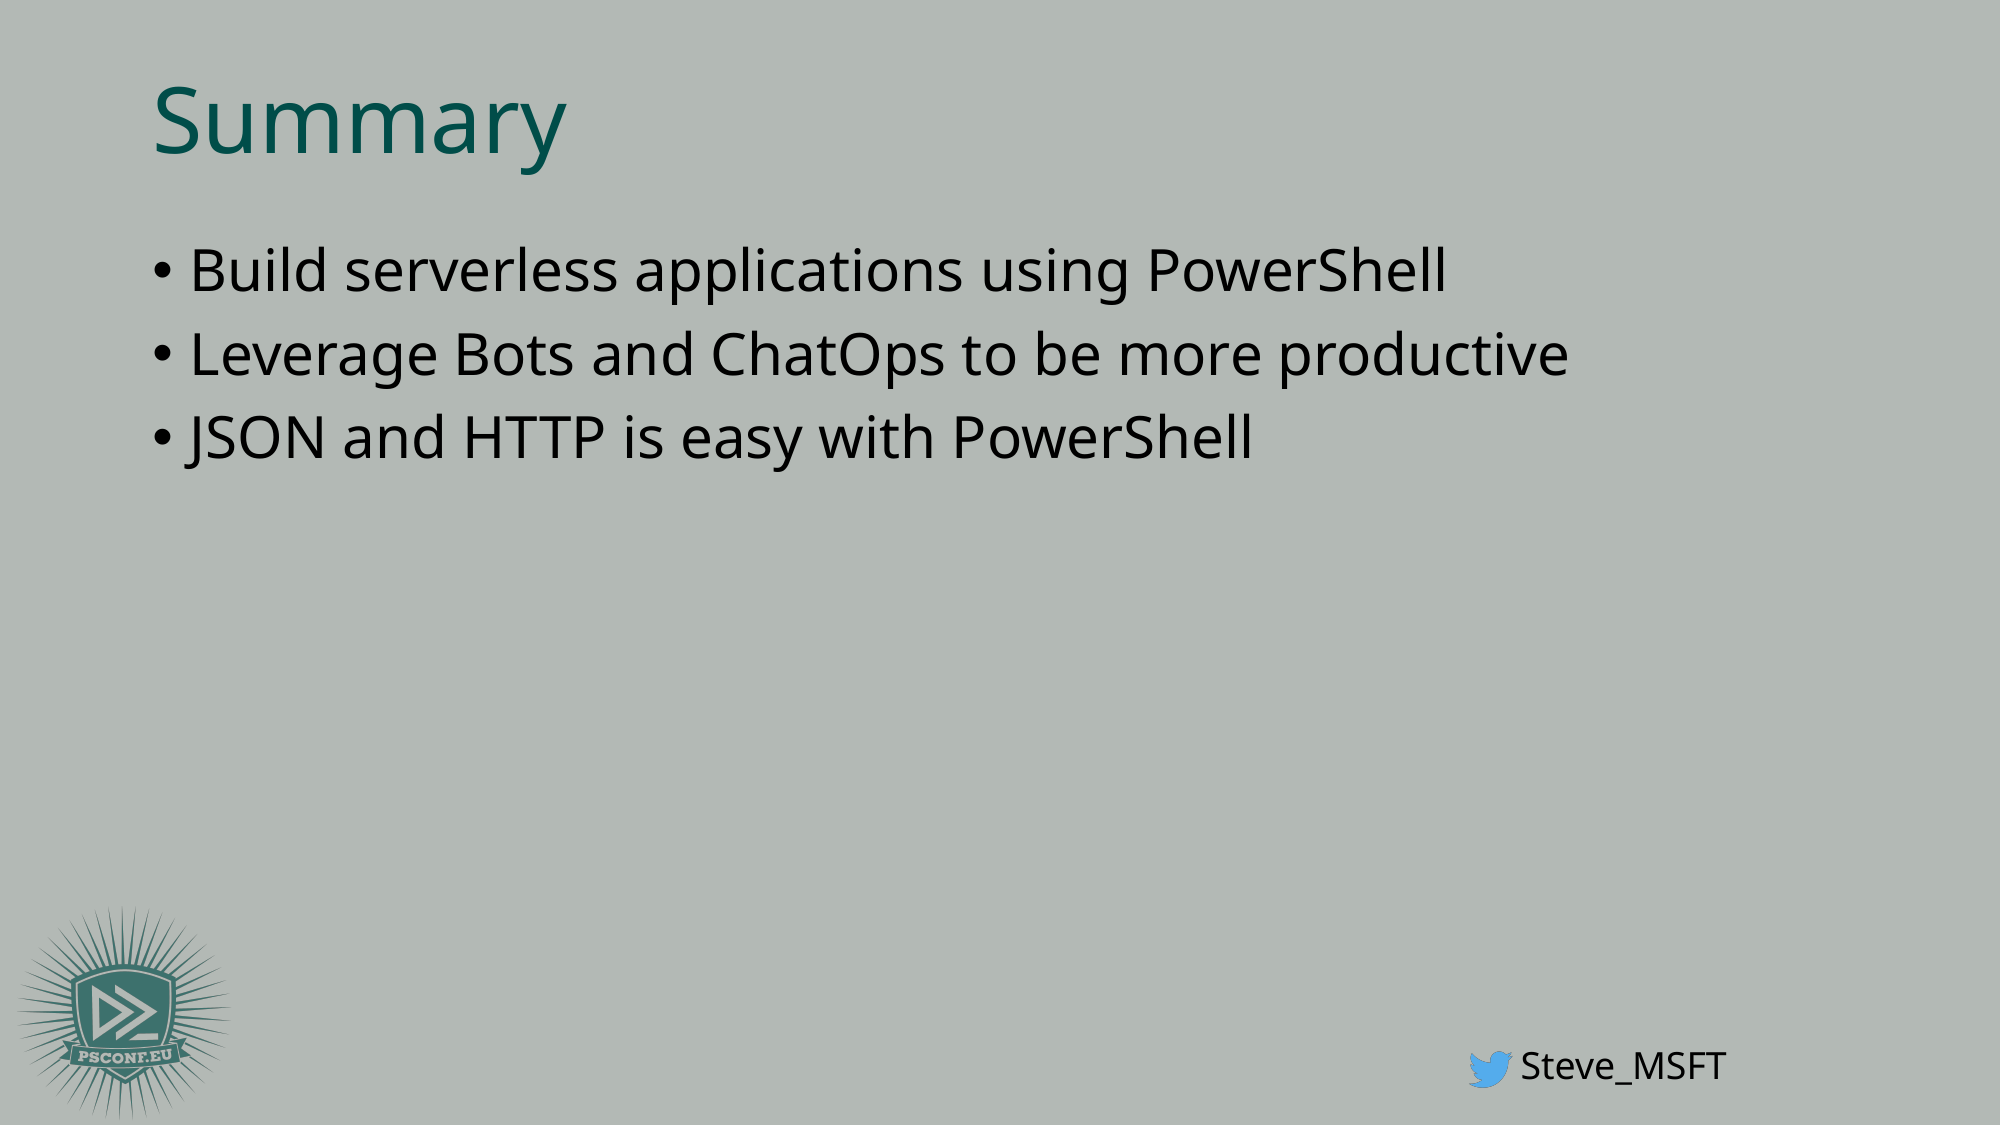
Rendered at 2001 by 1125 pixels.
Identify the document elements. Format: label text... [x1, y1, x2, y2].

title Summary [137, 59, 1863, 188]
footer Steve_MSFT [1505, 1037, 1863, 1098]
list Build serverless applications using PowerShell Leverage Bots and ChatOps to be more productive JSON and HTTP is easy with PowerShell [137, 233, 1863, 1014]
picture [1458, 1037, 1523, 1103]
